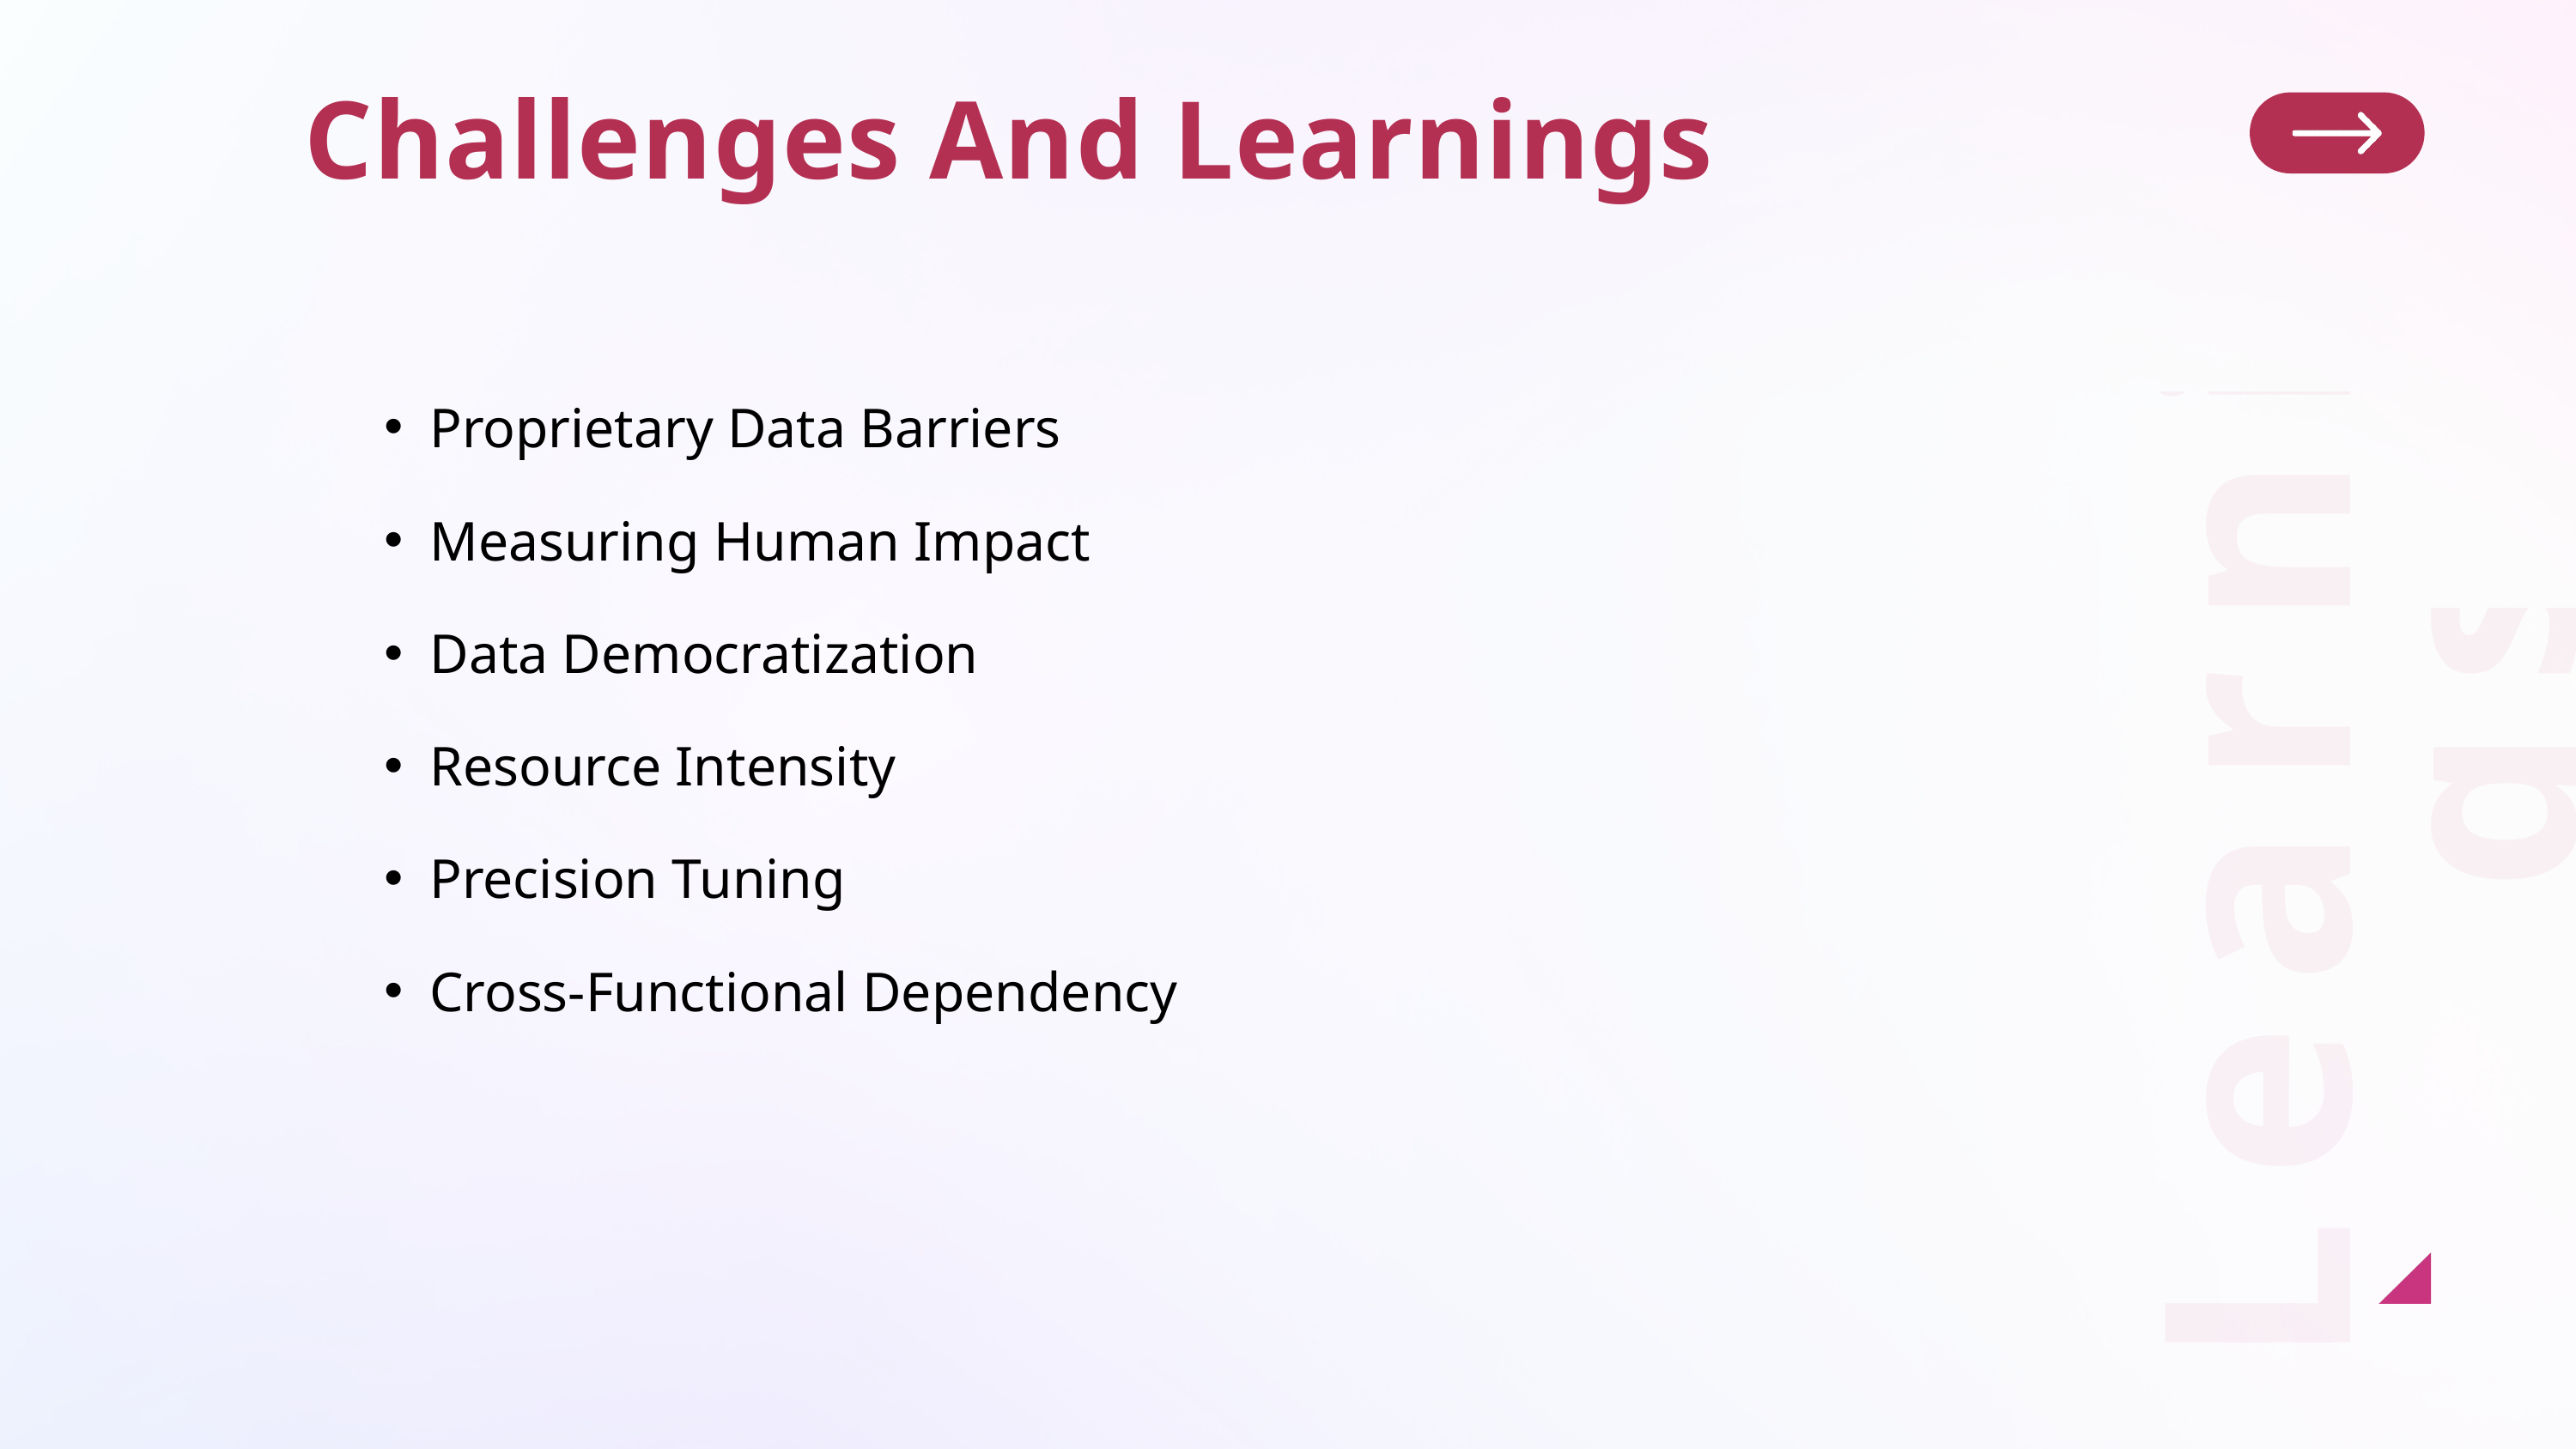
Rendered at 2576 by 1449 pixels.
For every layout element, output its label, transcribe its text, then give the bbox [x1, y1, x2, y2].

text_box Measuring Human Impact [338, 496, 2238, 572]
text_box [2249, 92, 2425, 174]
text_box Proprietary Data Barriers [338, 383, 2238, 458]
text_box Resource Intensity [338, 721, 2238, 797]
text_box Learnings [2176, 0, 2576, 1449]
text_box [2379, 1252, 2432, 1304]
text_box Data Democratization [338, 609, 2238, 684]
text_box [0, 0, 2176, 1449]
text_box Precision Tuning [338, 834, 2238, 910]
text_box Challenges And Learnings [304, 87, 2112, 201]
text_box Cross-Functional Dependency [338, 947, 2238, 1022]
